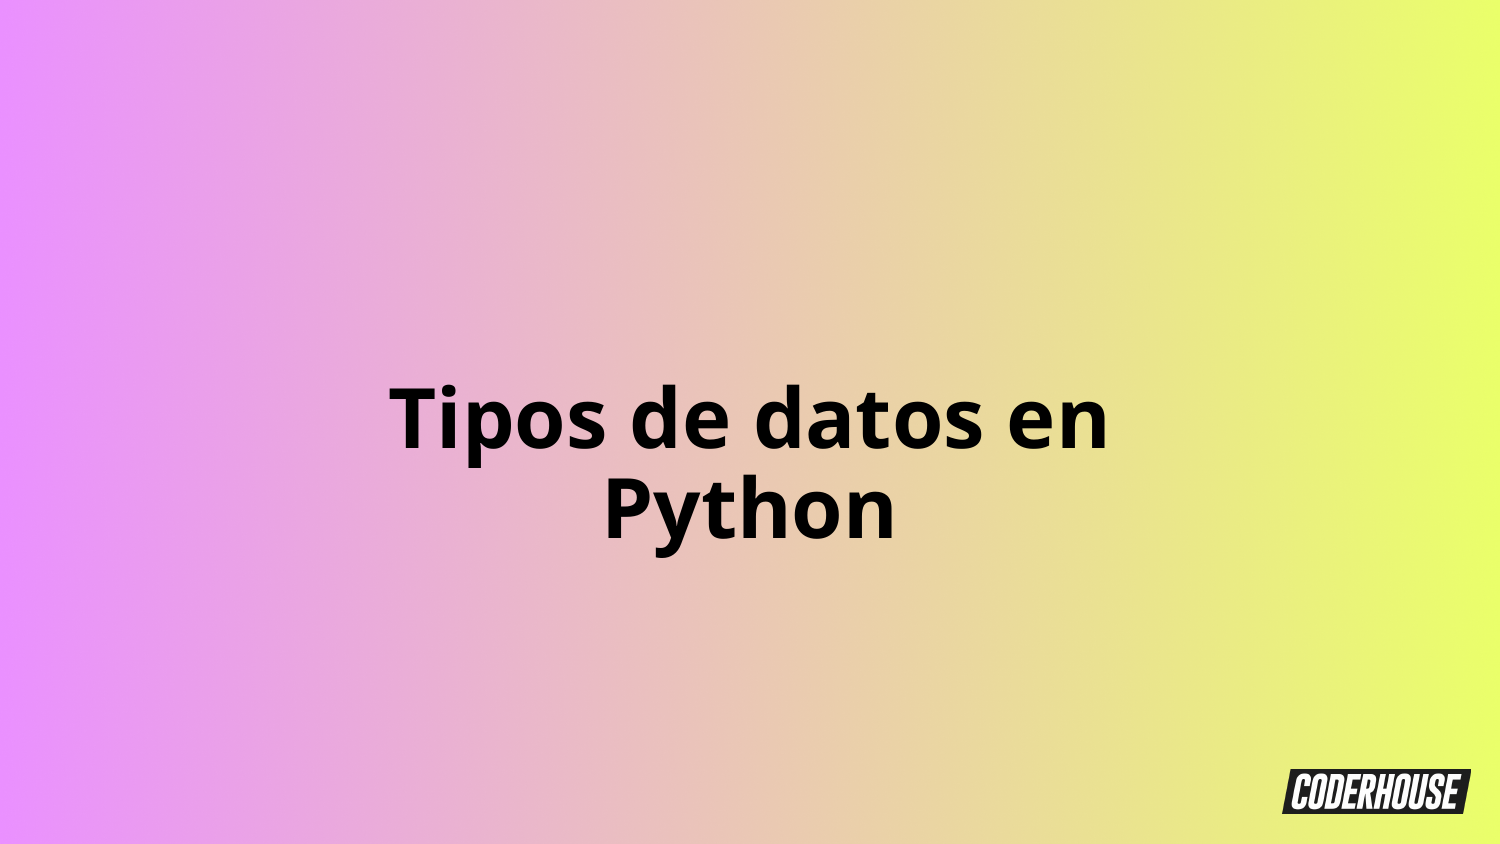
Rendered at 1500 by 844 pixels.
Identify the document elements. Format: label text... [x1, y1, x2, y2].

picture [0, 0, 1500, 844]
text_box Tipos de datos en Python [239, 361, 1261, 572]
